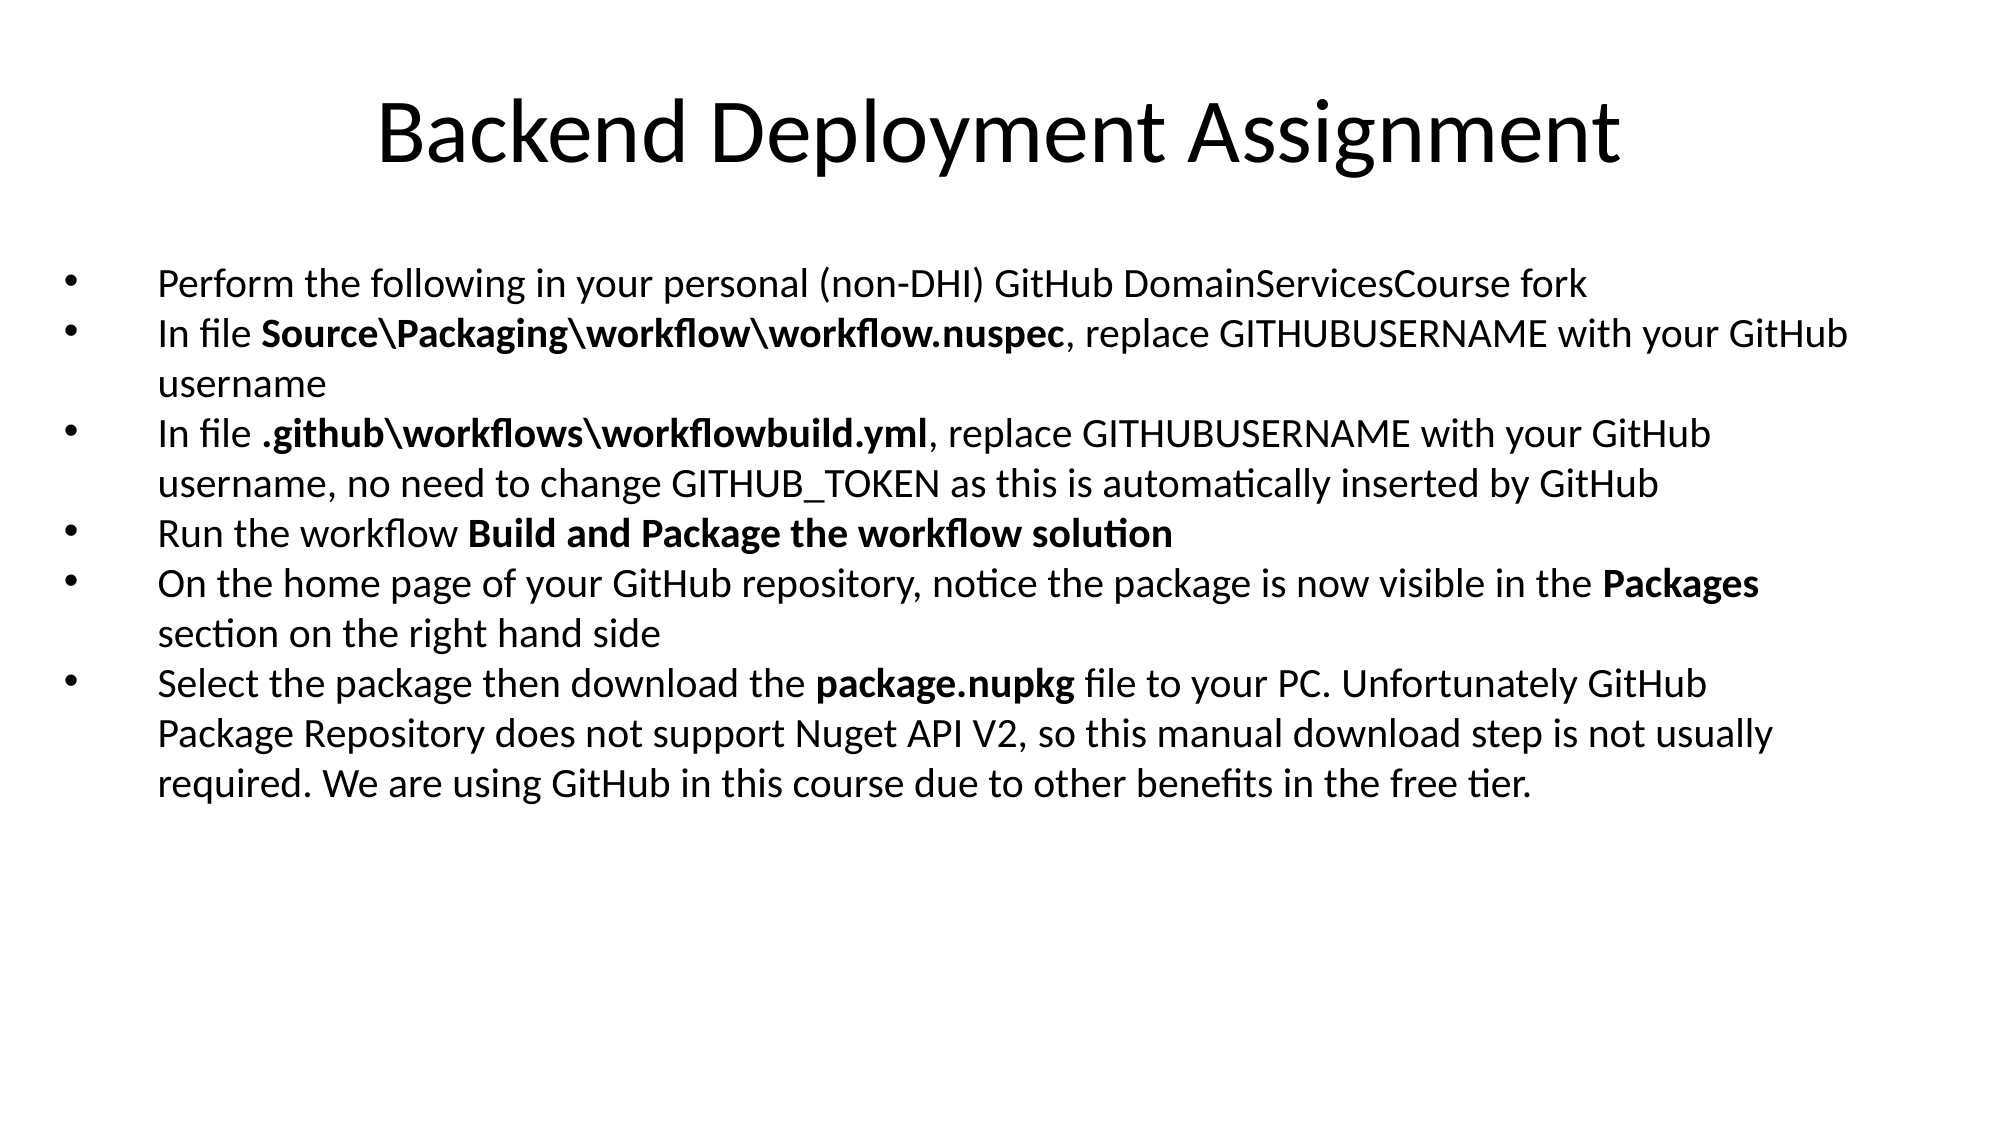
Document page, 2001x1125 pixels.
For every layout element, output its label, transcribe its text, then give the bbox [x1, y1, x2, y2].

text_box Perform the following in your personal (non-DHI) GitHub DomainServicesCourse fork In file Source\Packaging\workflow\workflow.nuspec, replace GITHUBUSERNAME with your GitHub username In file .github\workflows\workflowbuild.yml, replace GITHUBUSERNAME with your GitHub username, no need to change GITHUB_TOKEN as this is automatically inserted by GitHub Run the workflow Build and Package the workflow solution On the home page of your GitHub repository, notice the package is now visible in the Packages section on the right hand side Select the package then download the package.nupkg file to your PC. Unfortunately GitHub Package Repository does not support Nuget API V2, so this manual download step is not usually required. We are using GitHub in this course due to other benefits in the free tier. [48, 247, 1868, 813]
text_box Backend Deployment Assignment [361, 63, 1639, 189]
